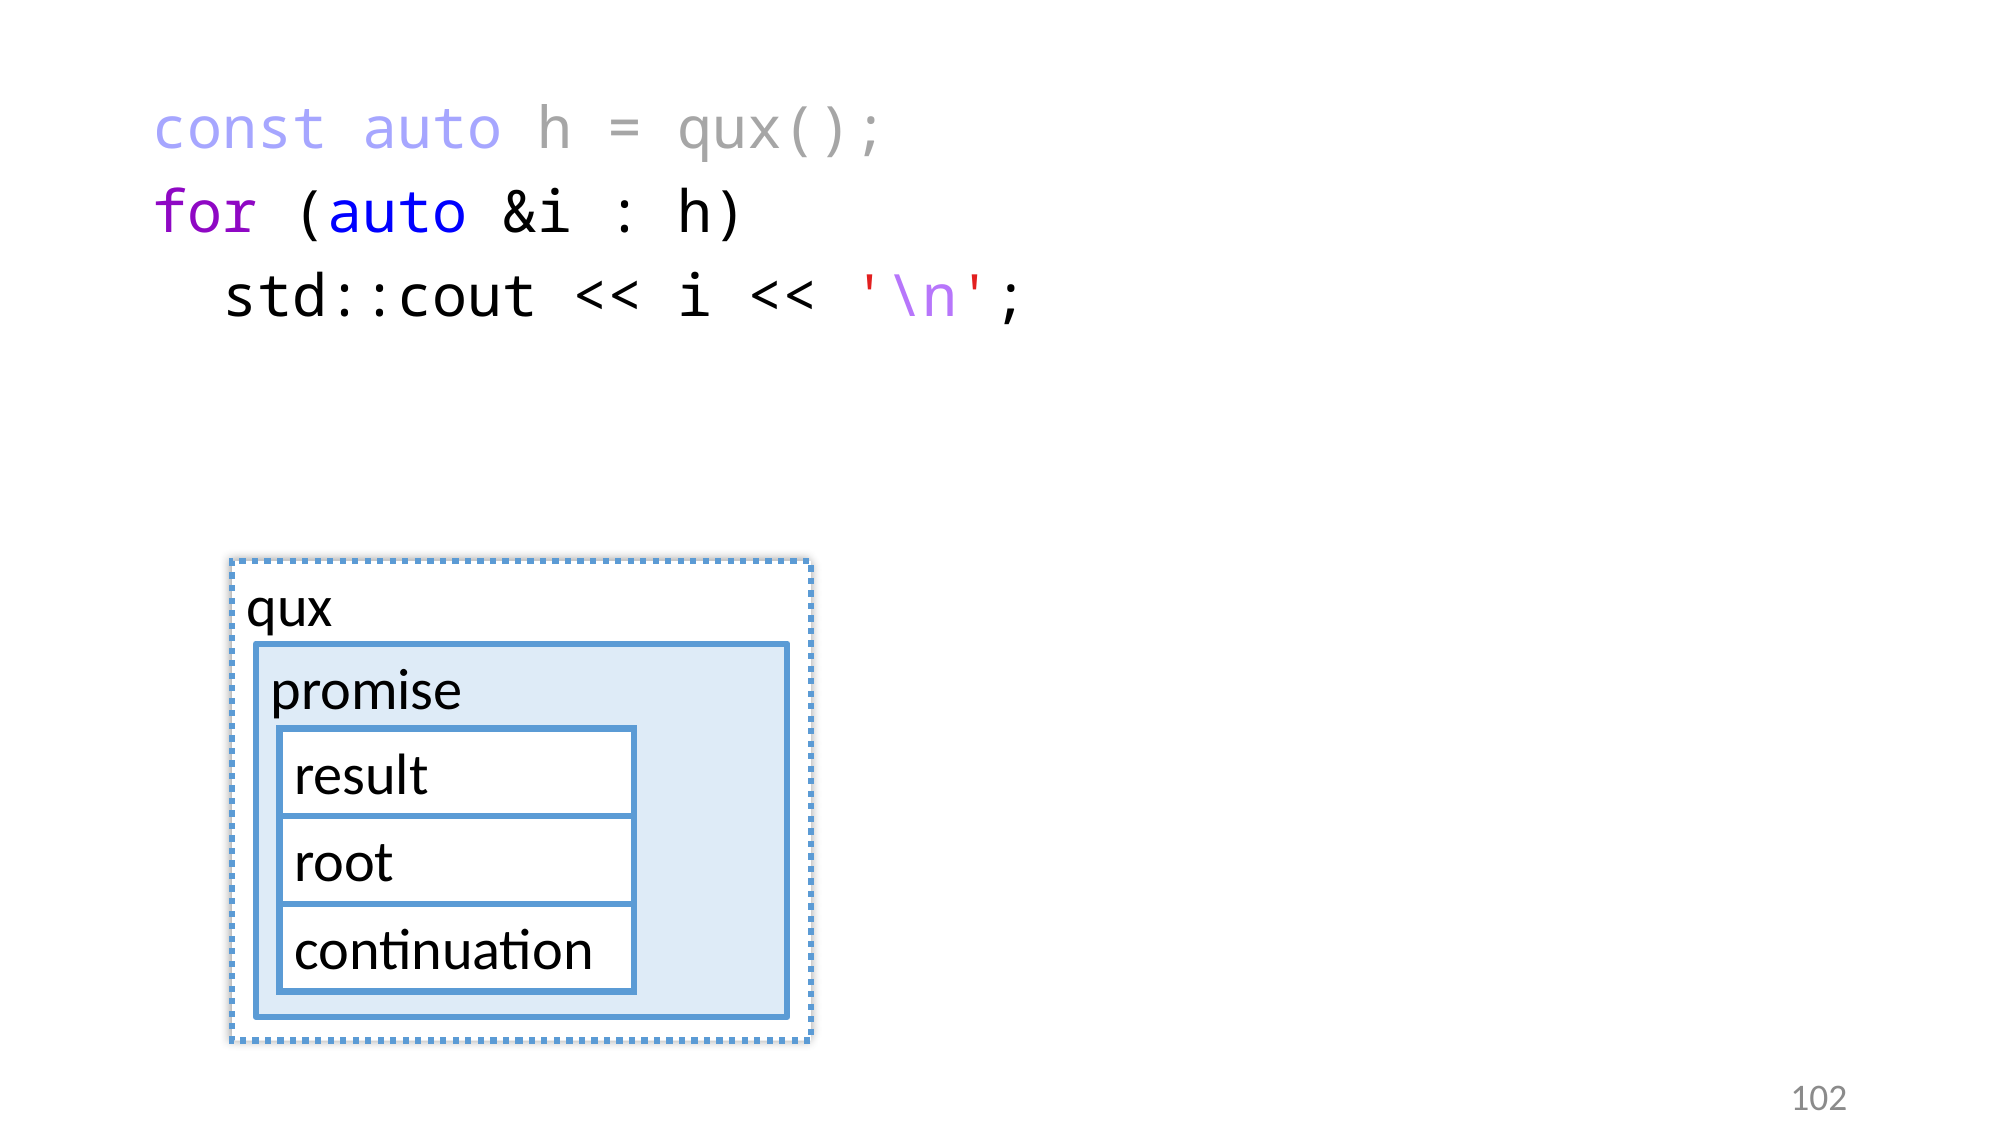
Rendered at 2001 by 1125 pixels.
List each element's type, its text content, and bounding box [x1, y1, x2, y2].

text_box continuation [278, 903, 635, 993]
list const auto h = qux(); for (auto &i : h) std::cout << i << '\n'; [137, 0, 1863, 1066]
text_box promise [255, 643, 788, 1017]
text_box qux [231, 560, 812, 1042]
slide_number 102 [1412, 1065, 1863, 1125]
text_box root [278, 815, 635, 903]
text_box result [278, 727, 635, 815]
